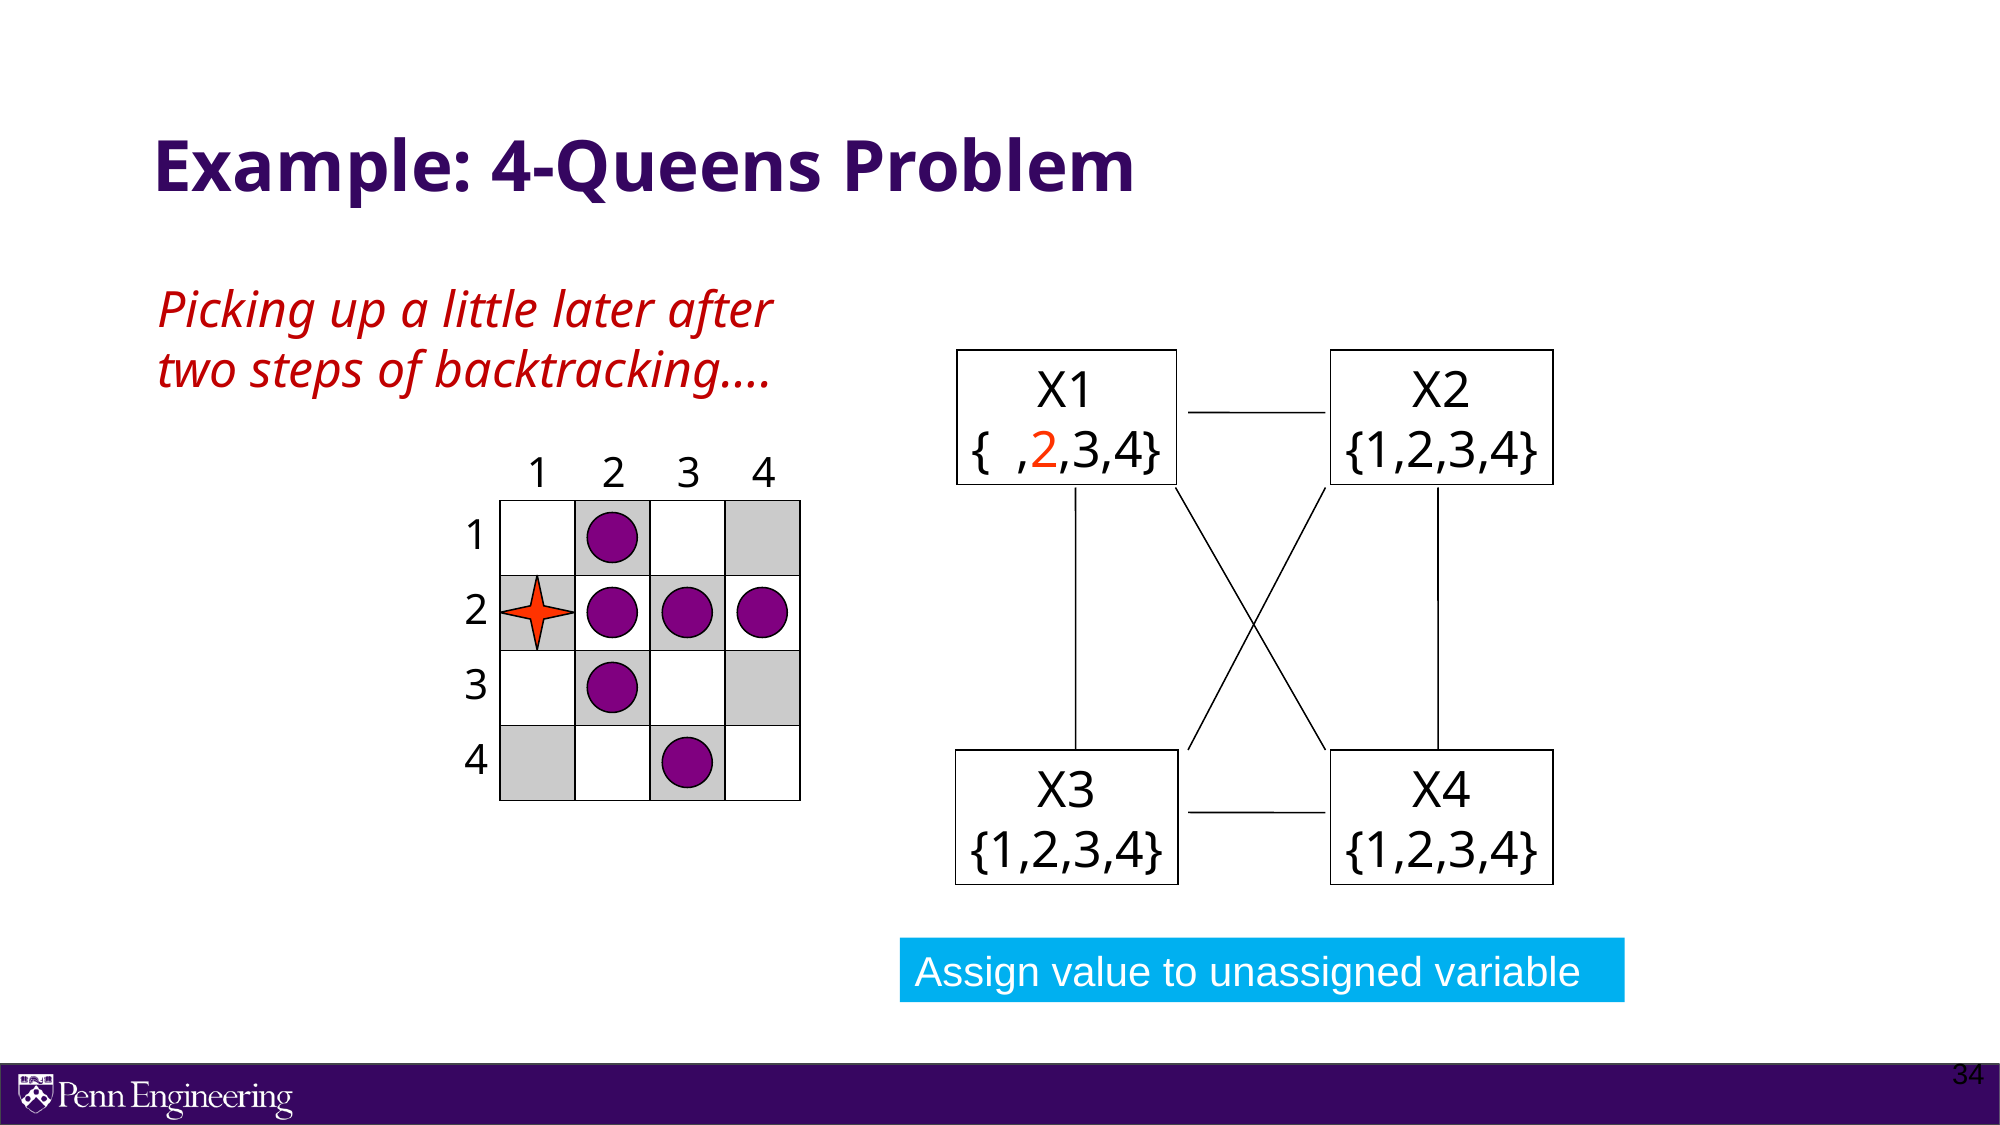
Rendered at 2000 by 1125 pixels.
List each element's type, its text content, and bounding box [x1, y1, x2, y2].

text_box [586, 512, 788, 788]
picture [8, 1066, 301, 1123]
title Example: 4-Queens Problem [137, 59, 1862, 278]
text_box Picking up a little later after two steps of backtracking…. [142, 270, 864, 406]
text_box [449, 437, 801, 801]
text_box Assign value to unassigned variable [899, 937, 1625, 1003]
slide_number 34 [1549, 1042, 2000, 1103]
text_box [947, 349, 1560, 888]
